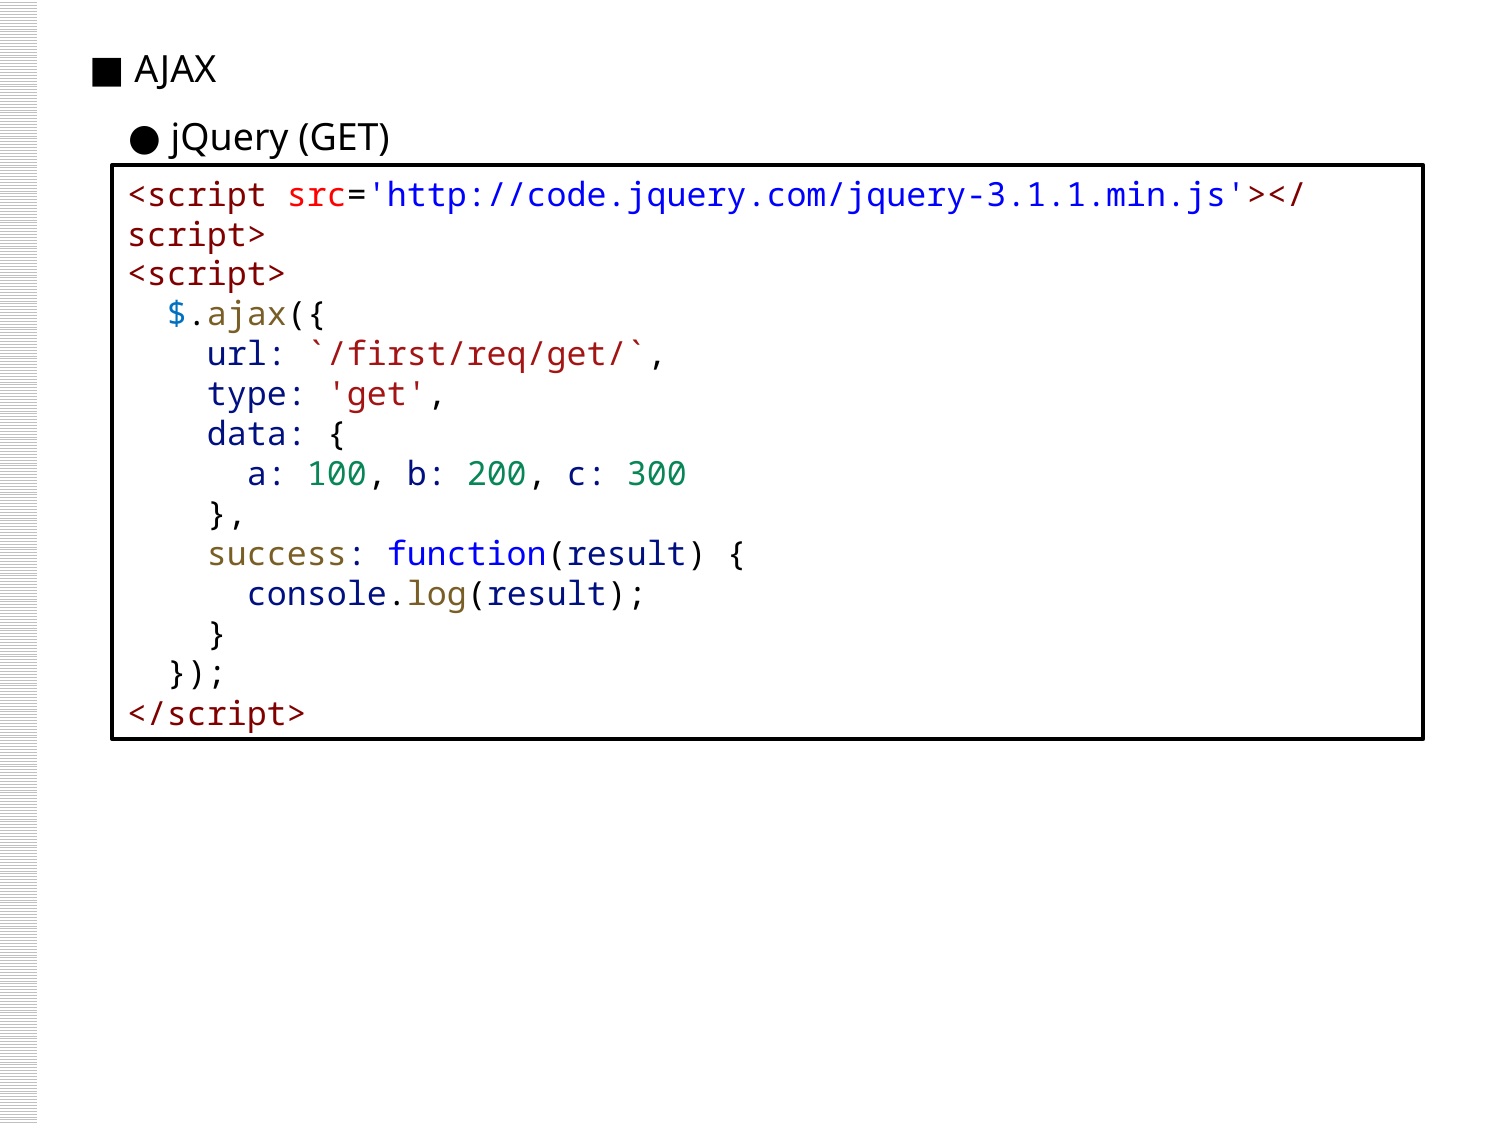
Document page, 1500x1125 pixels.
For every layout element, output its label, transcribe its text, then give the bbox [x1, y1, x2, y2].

text_box ■ AJAX ● jQuery (GET) [74, 15, 405, 166]
text_box <script src='http://code.jquery.com/jquery-3.1.1.min.js'></script> <script> $.ajax({ url: `/first/req/get/`, type: 'get', data: { a: 100, b: 200, c: 300 }, success: function(result) { console.log(result); } }); </script> [110, 163, 1425, 741]
